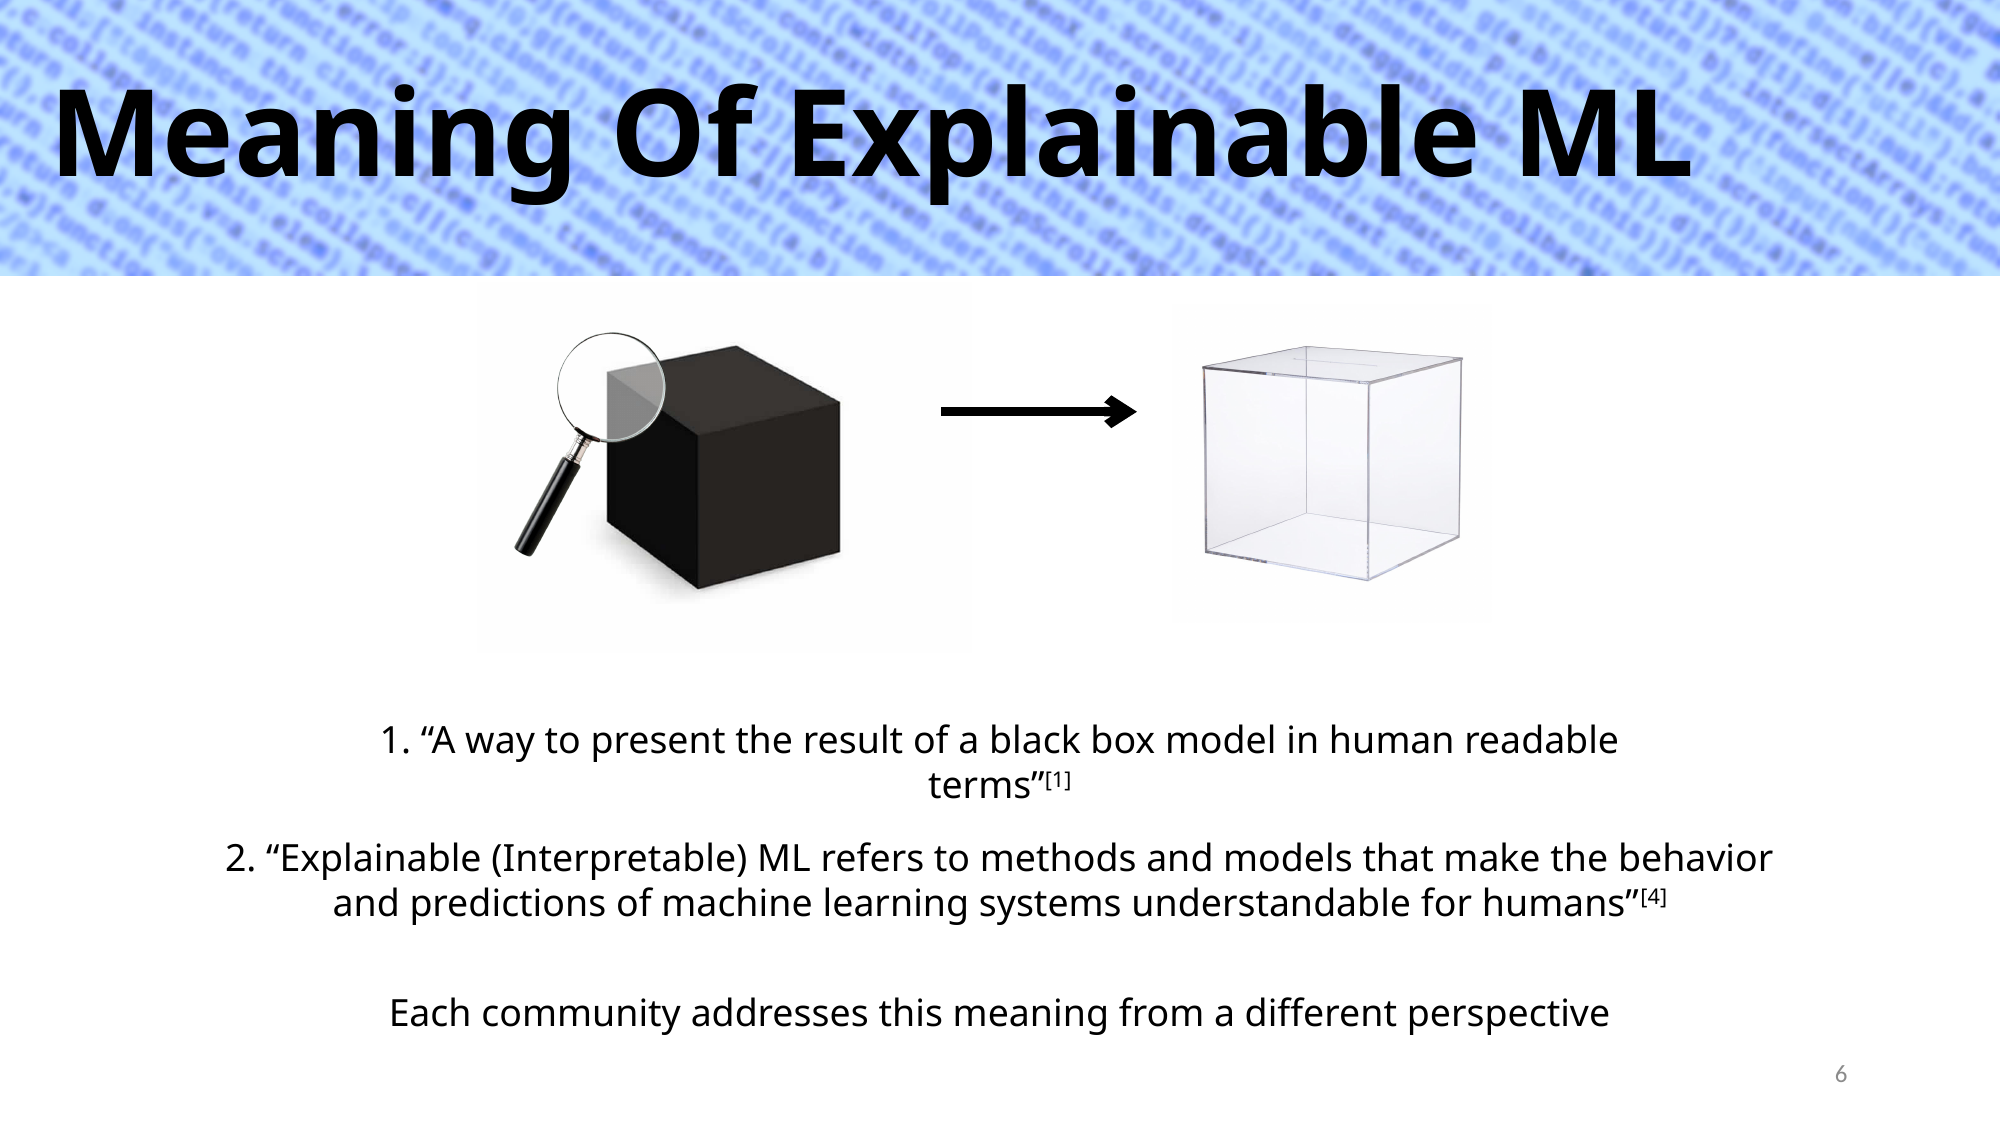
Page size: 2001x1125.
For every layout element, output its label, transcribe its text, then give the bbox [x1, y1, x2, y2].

text_box 2. “Explainable (Interpretable) ML refers to methods and models that make the behavior and predictions of machine learning systems understandable for humans”[4] [207, 826, 1793, 931]
picture [1172, 304, 1492, 623]
slide_number 6 [1412, 1042, 1863, 1103]
text_box 1. “A way to present the result of a black box model in human readable terms”[1] [288, 708, 1712, 814]
picture [426, 282, 972, 653]
text_box Each community addresses this meaning from a different perspective [207, 981, 1793, 1041]
picture [0, 0, 2000, 276]
